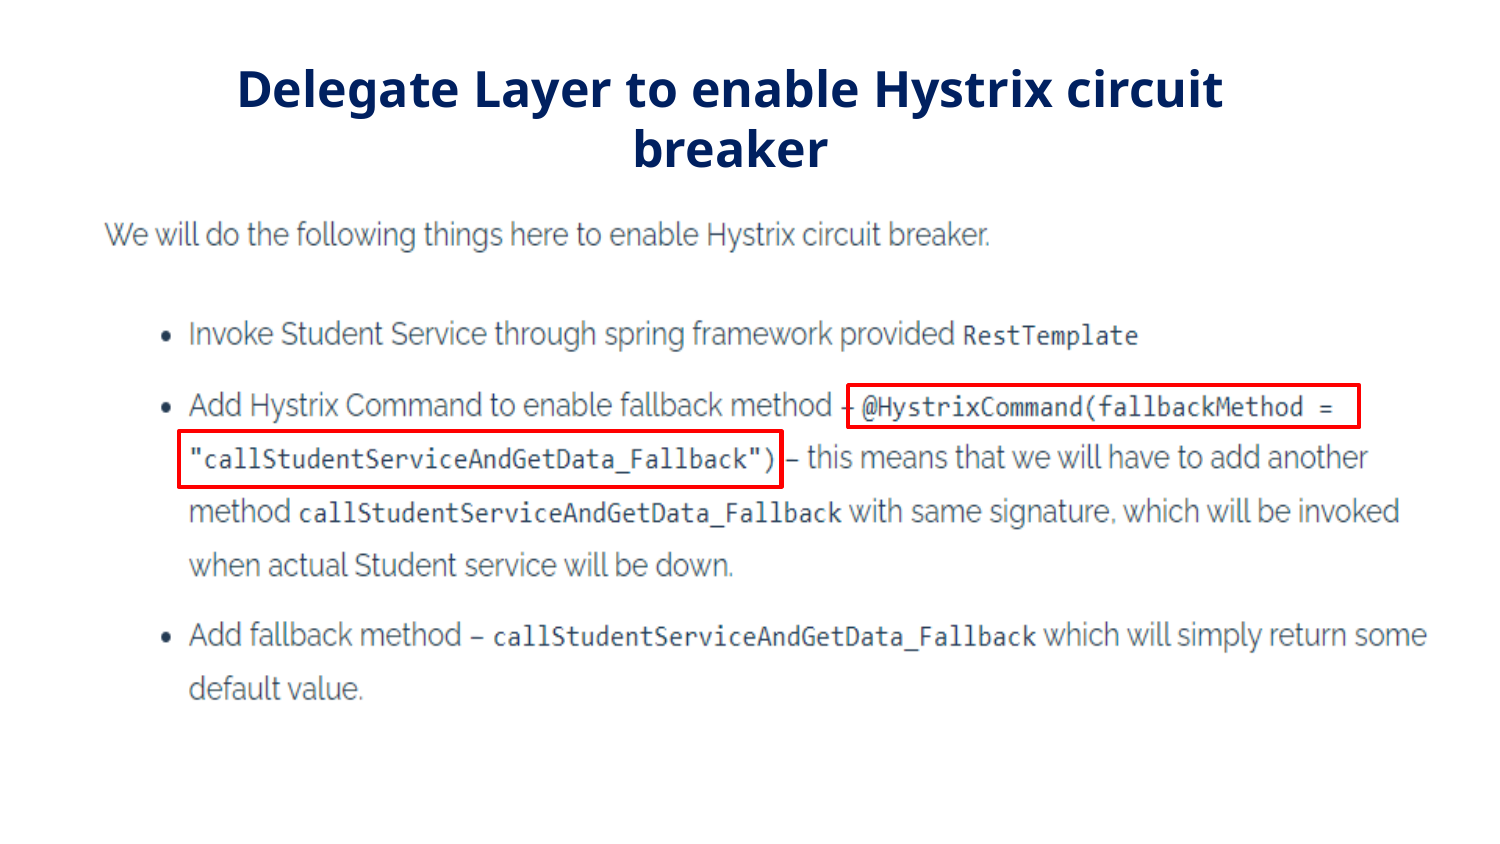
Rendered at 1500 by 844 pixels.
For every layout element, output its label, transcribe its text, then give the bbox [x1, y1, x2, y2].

text_box Delegate Layer to enable Hystrix circuit breaker [127, 50, 1334, 176]
picture [63, 177, 1437, 721]
